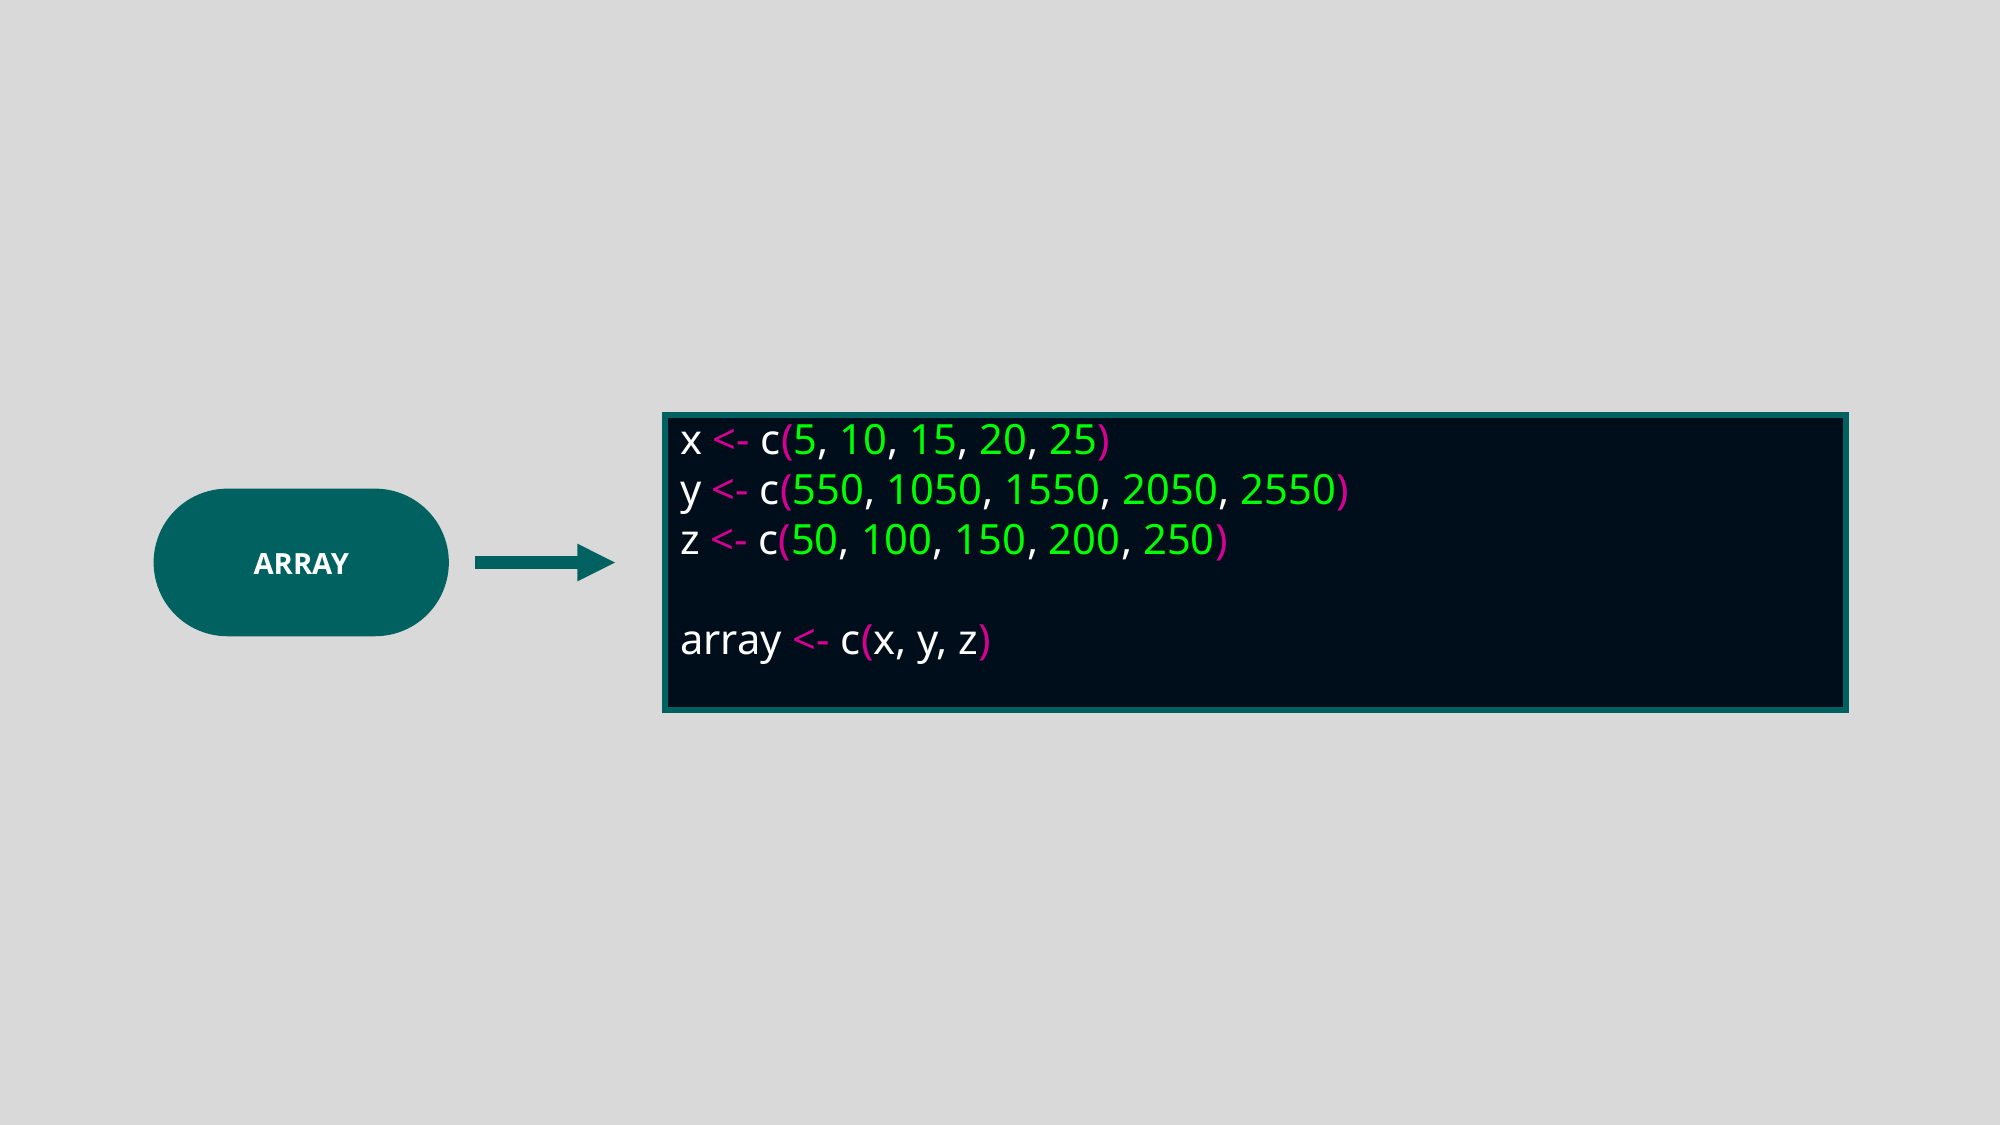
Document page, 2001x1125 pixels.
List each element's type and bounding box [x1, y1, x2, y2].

text_box [153, 414, 1847, 711]
